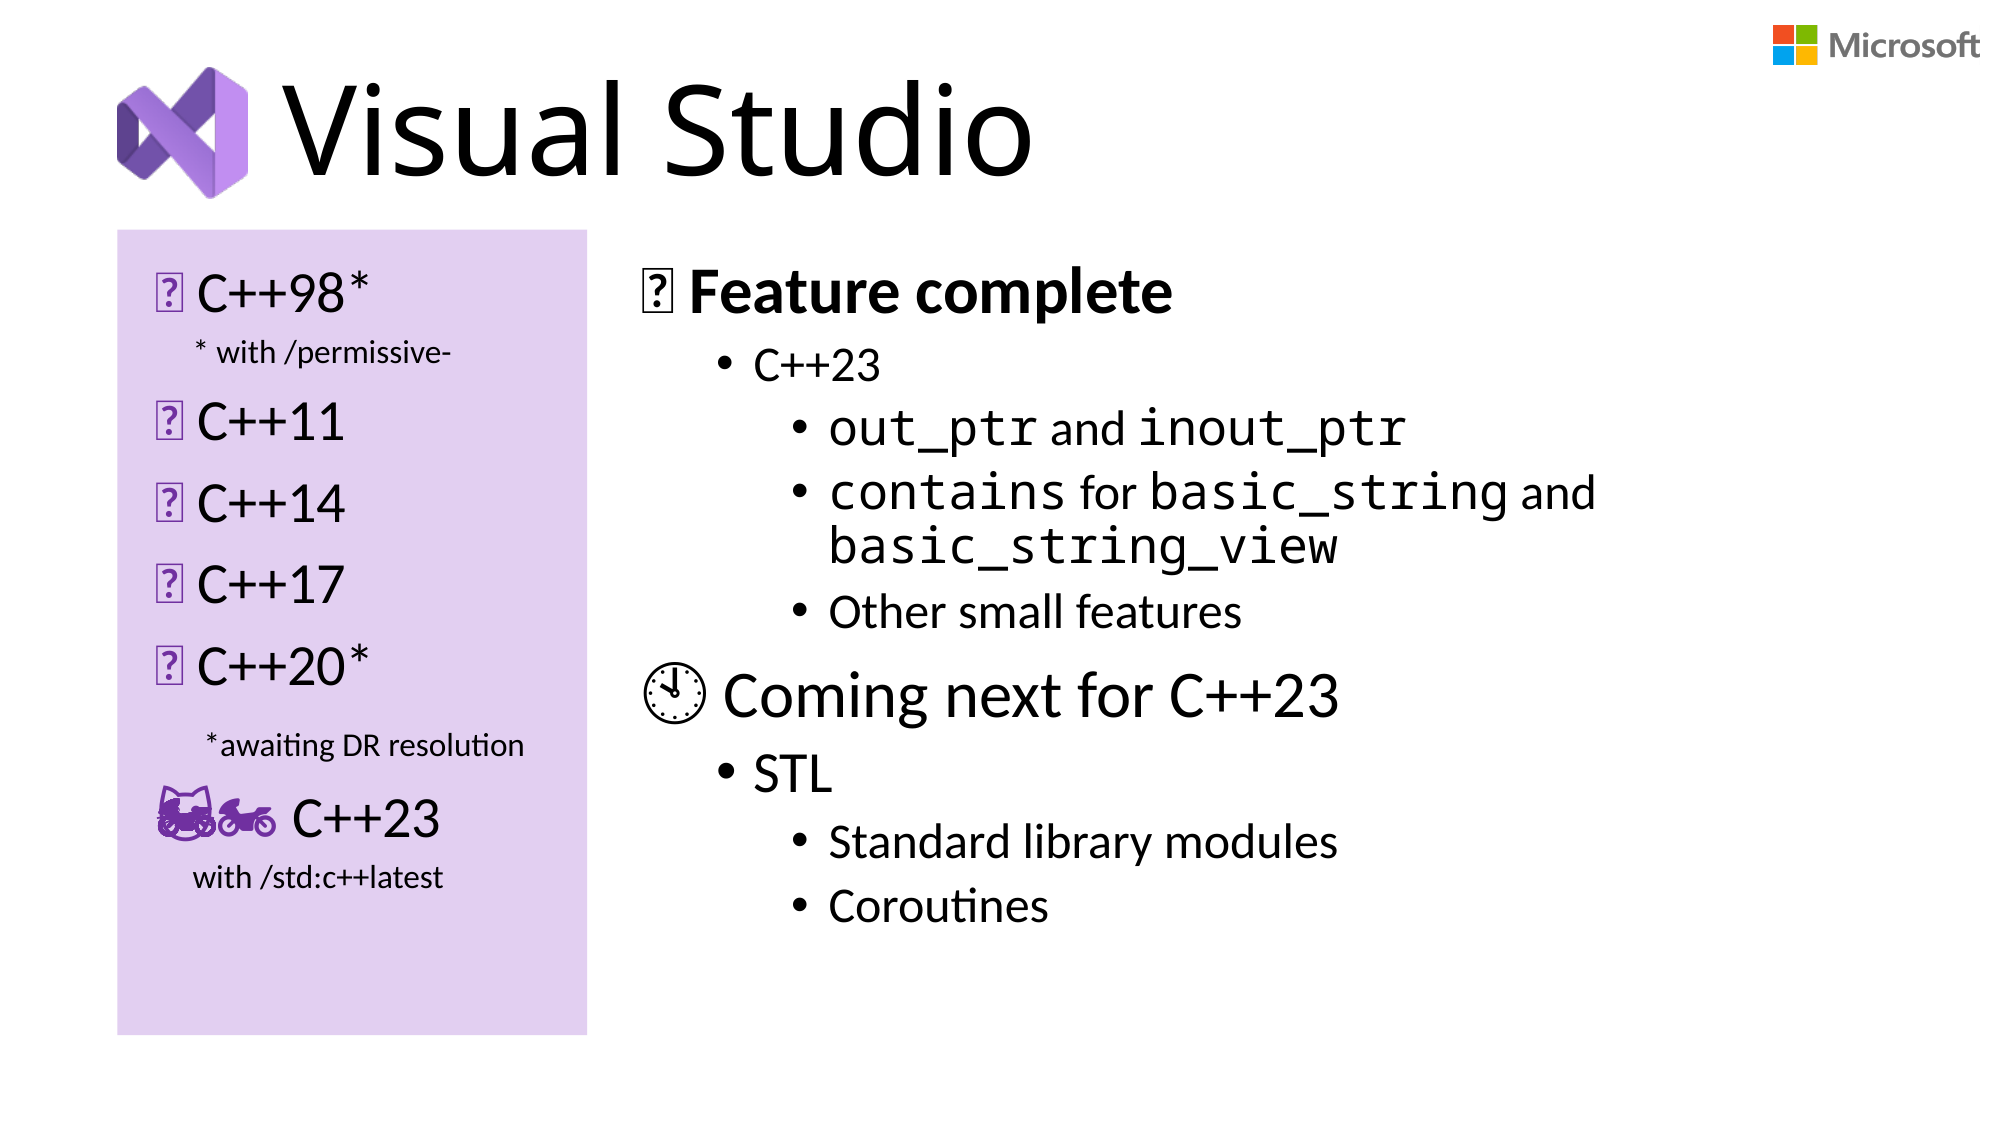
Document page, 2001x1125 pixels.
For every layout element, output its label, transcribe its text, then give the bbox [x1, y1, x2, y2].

picture [1773, 25, 1980, 65]
title Visual Studio [137, 59, 1863, 278]
text_box ✅ C++98* * with /permissive- ✅ C++11 ✅ C++14 ✅ C++17 ✅ C++20* *awaiting DR resolution 🐱‍🏍 C++23 with /std:c++latest [117, 229, 588, 1036]
picture [117, 67, 248, 199]
list 🏁 Feature complete C++23 out_ptr and inout_ptr contains for basic_string and basic_string_view Other small features 🕙 Coming next for C++23 STL Standard library modules Coroutines [626, 247, 1936, 1034]
